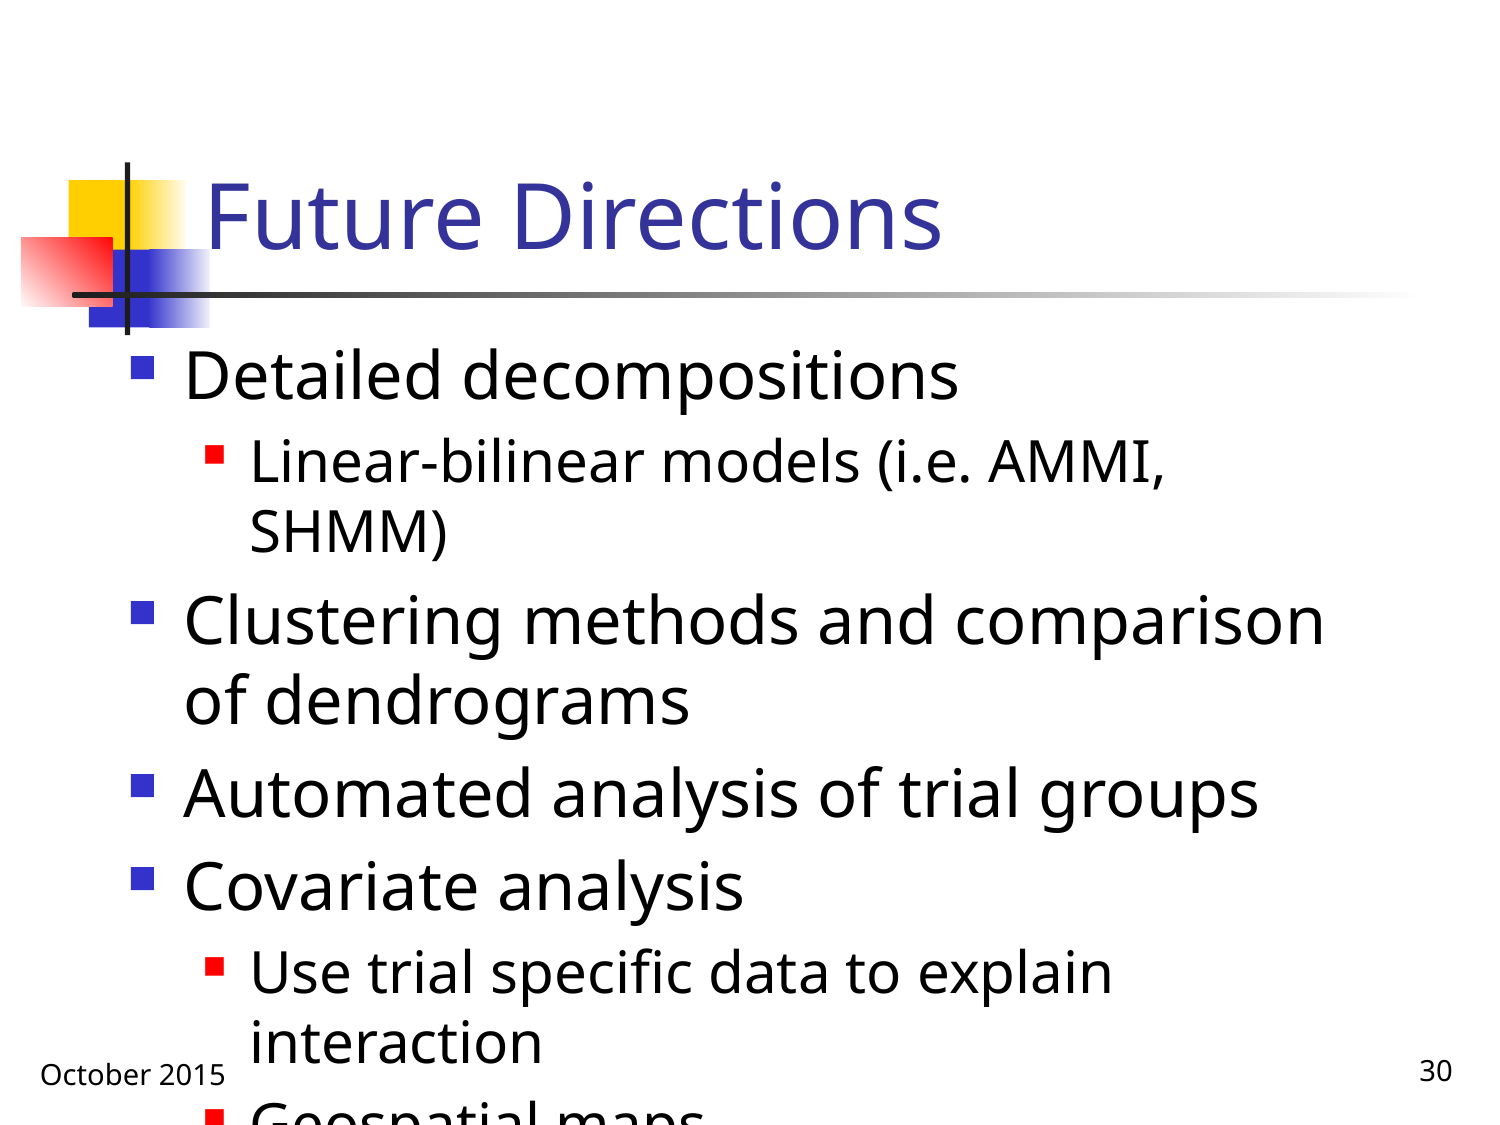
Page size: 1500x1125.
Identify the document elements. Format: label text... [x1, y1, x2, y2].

slide_number 30 [1154, 1023, 1468, 1100]
list Detailed decompositions Linear-bilinear models (i.e. AMMI, SHMM) Clustering methods and comparison of dendrograms Automated analysis of trial groups Covariate analysis Use trial specific data to explain interaction Geospatial maps [112, 324, 1388, 1032]
title Future Directions [188, 35, 1468, 275]
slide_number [24, 1023, 338, 1100]
